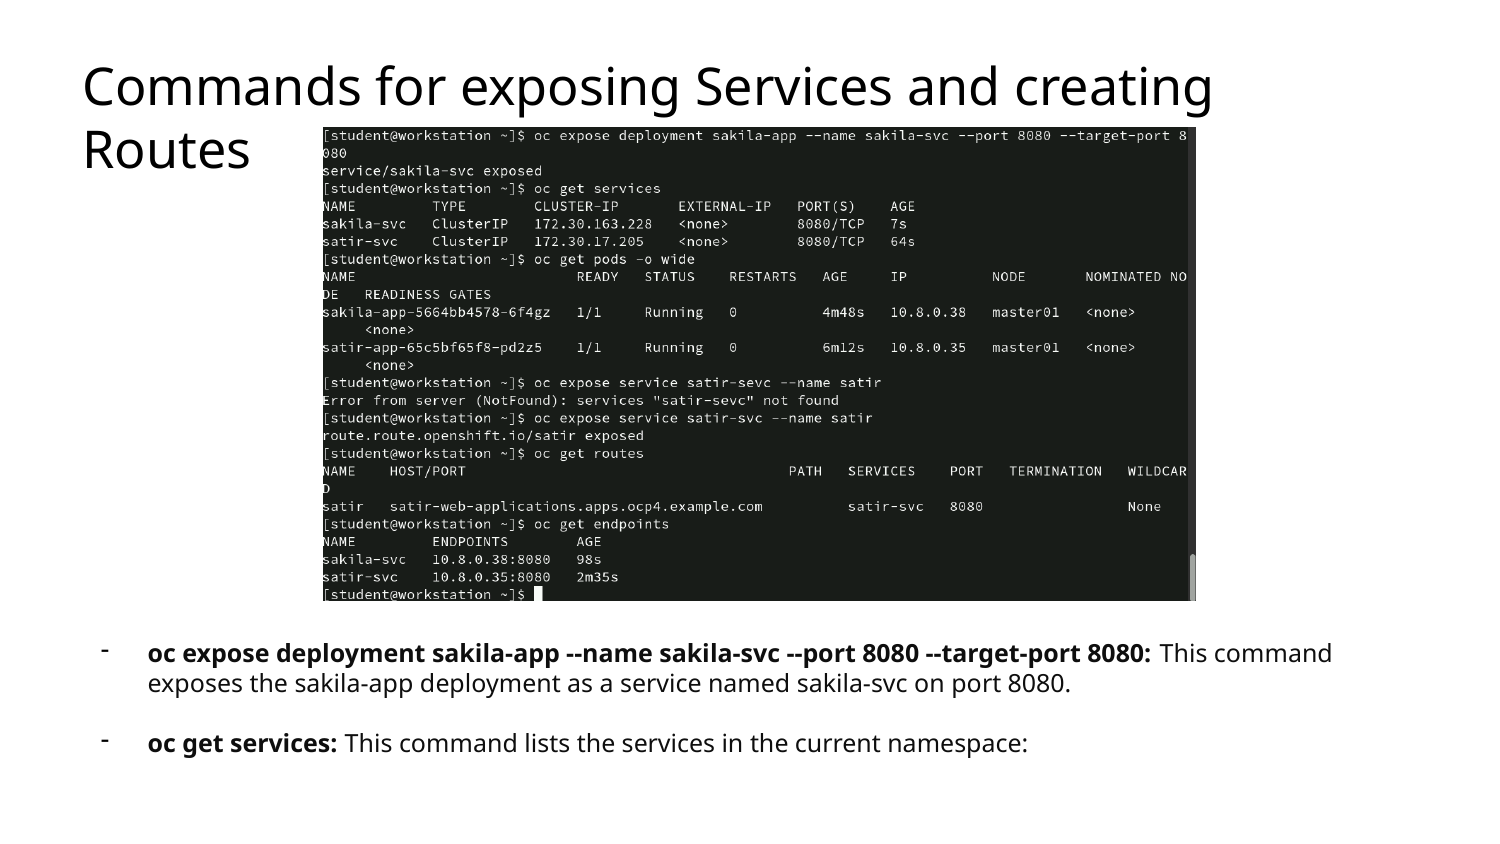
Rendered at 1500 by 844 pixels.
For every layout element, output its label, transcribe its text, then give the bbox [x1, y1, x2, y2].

text_box oc expose deployment sakila-app --name sakila-svc --port 8080 --target-port 8080: This command exposes the sakila-app deployment as a service named sakila-svc on port 8080. oc get services: This command lists the services in the current namespace: [86, 630, 1428, 795]
title Commands for exposing Services and creating Routes [67, 38, 1410, 178]
picture [323, 127, 1196, 602]
